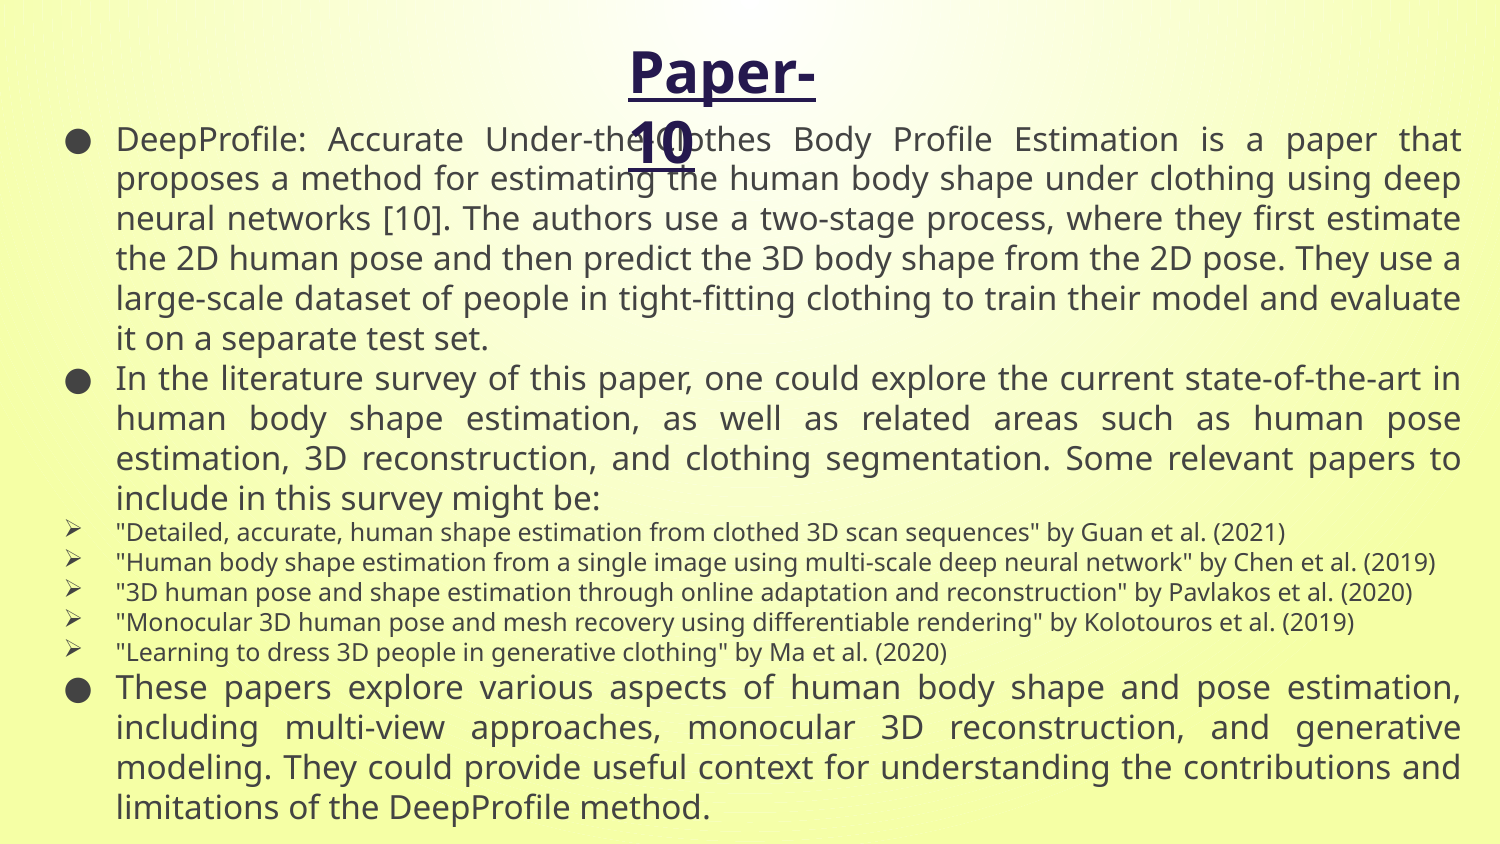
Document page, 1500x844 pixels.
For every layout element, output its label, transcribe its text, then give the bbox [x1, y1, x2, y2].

text_box [453, 802, 457, 826]
text_box [246, 802, 250, 818]
text_box Paper-10 [613, 19, 892, 83]
list DeepProfile: Accurate Under-the-Clothes Body Profile Estimation is a paper that proposes a method for estimating the human body shape under clothing using deep neural networks [10]. The authors use a two-stage process, where they first estimate the 2D human pose and then predict the 3D body shape from the 2D pose. They use a large-scale dataset of people in tight-fitting clothing to train their model and evaluate it on a separate test set. In the literature survey of this paper, one could explore the current state-of-the-art in human body shape estimation, as well as related areas such as human pose estimation, 3D reconstruction, and clothing segmentation. Some relevant papers to include in this survey might be: "Detailed, accurate, human shape estimation from clothed 3D scan sequences" by Guan et al. (2021) "Human body shape estimation from a single image using multi-scale deep neural network" by Chen et al. (2019) "3D human pose and shape estimation through online adaptation and reconstruction" by Pavlakos et al. (2020) "Monocular 3D human pose and mesh recovery using differentiable rendering" by Kolotouros et al. (2019) "Learning to dress 3D people in generative clothing" by Ma et al. (2020) These papers explore various aspects of human body shape and pose estimation, including multi-view approaches, monocular 3D reconstruction, and generative modeling. They could provide useful context for understanding the contributions and limitations of the DeepProfile method. [25, 102, 1479, 779]
